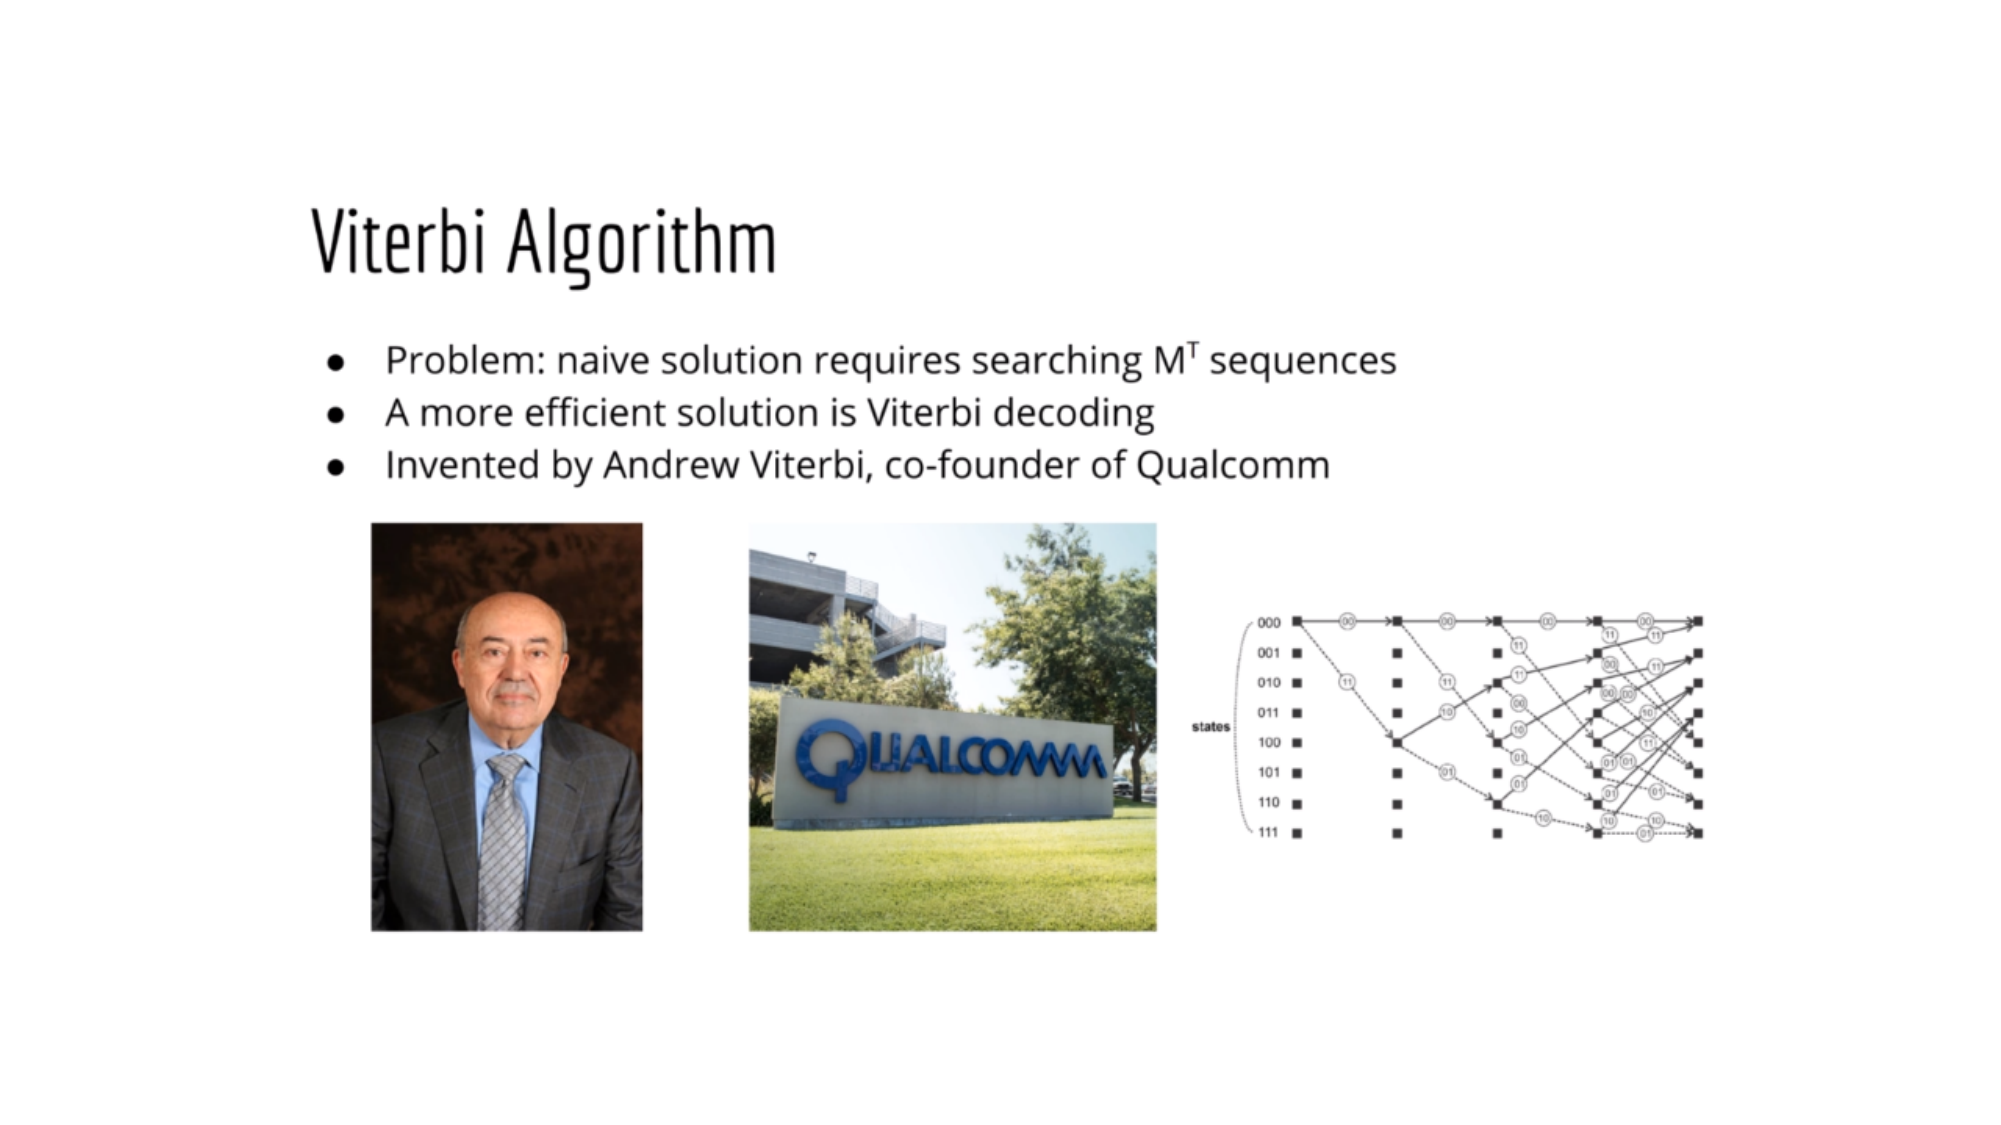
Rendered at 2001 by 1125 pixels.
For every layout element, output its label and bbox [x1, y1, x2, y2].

picture [283, 182, 1717, 943]
